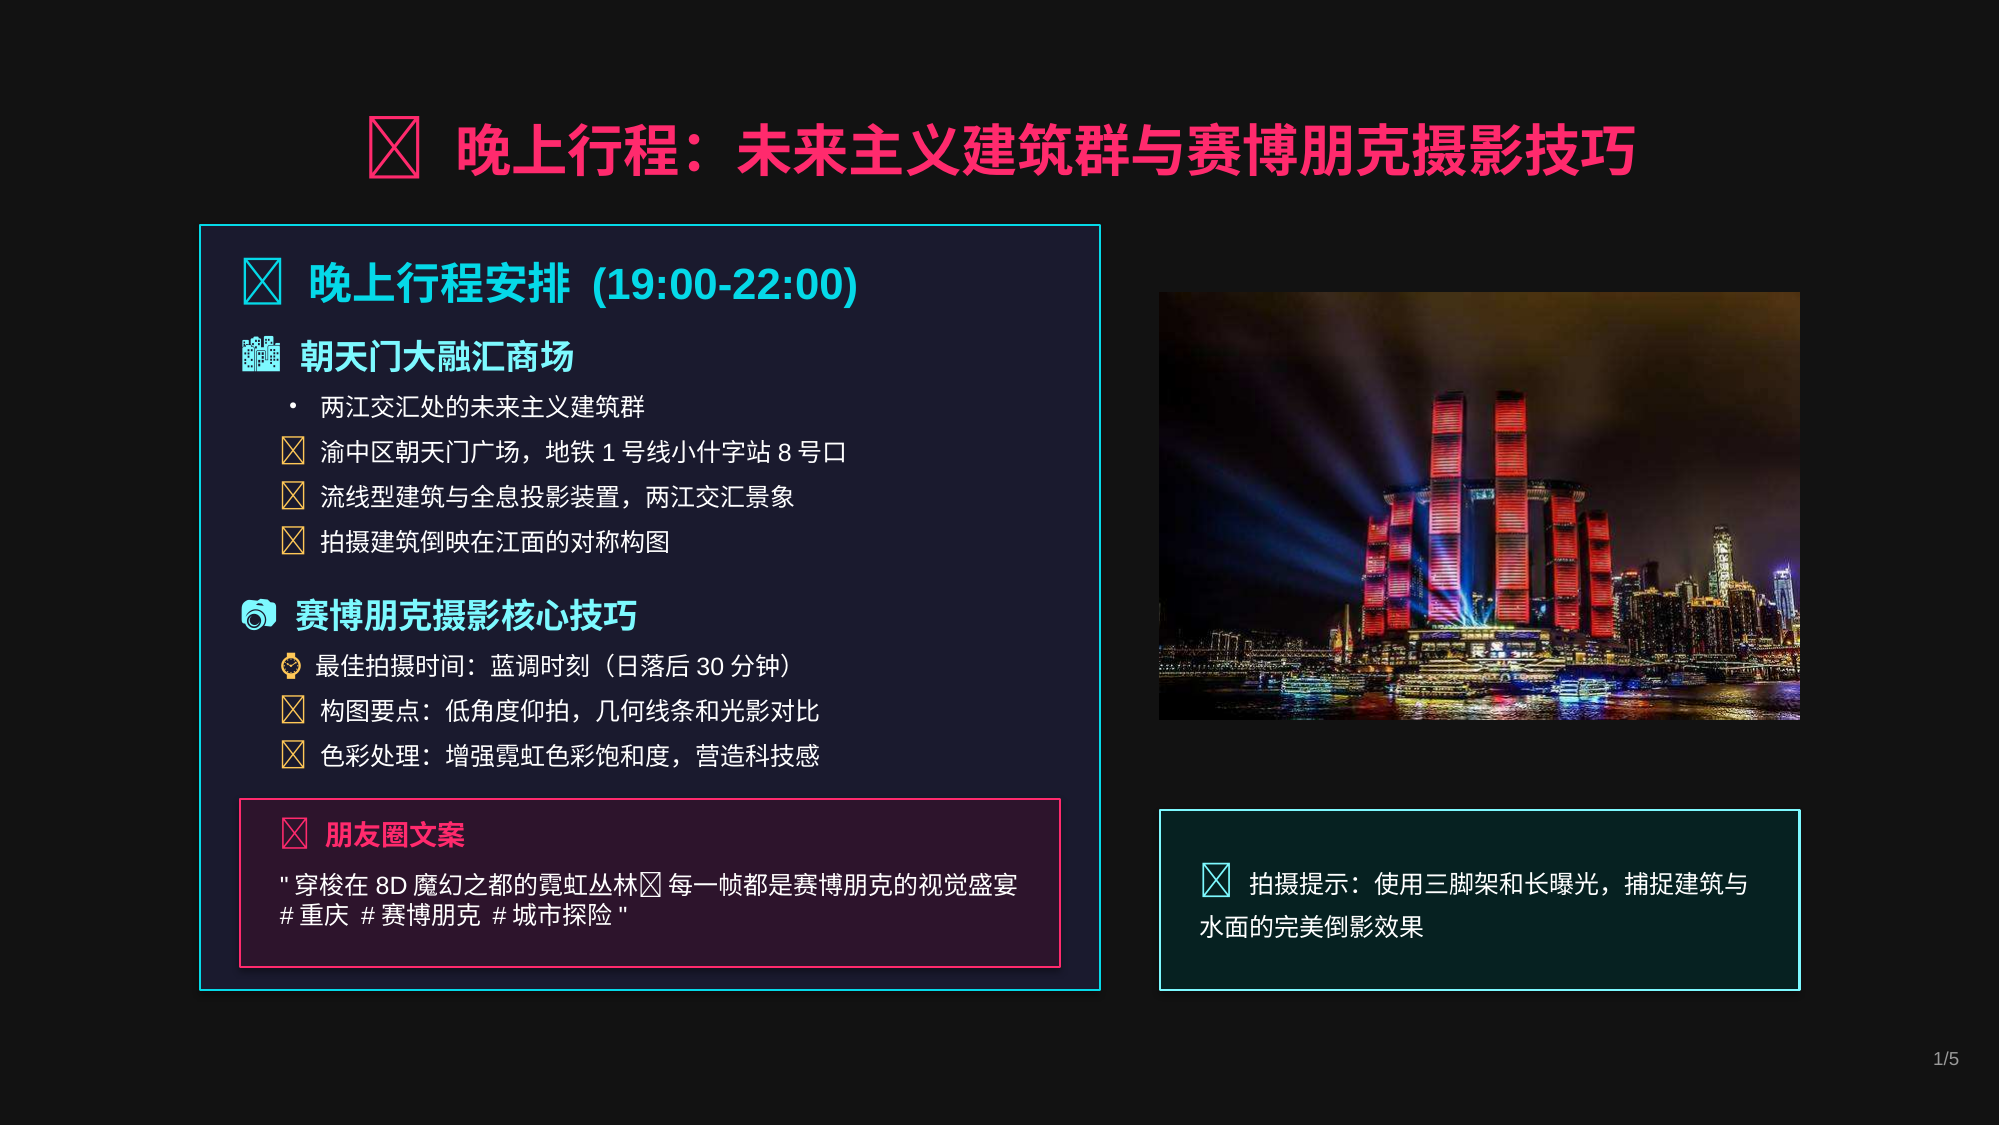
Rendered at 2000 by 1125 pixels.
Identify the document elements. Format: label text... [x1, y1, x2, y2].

text_box 📐 构图要点：低角度仰拍，几何线条和光影对比 [279, 686, 1060, 731]
text_box ⏰ 晚上行程安排 (19:00-22:00) [239, 247, 1060, 315]
text_box 📍 渝中区朝天门广场，地铁1号线小什字站8号口 [279, 427, 1060, 472]
text_box 📷 赛博朋克摄影核心技巧 [239, 585, 1060, 642]
text_box [1159, 809, 1800, 991]
text_box 📸 拍摄建筑倒映在江面的对称构图 [279, 517, 1060, 563]
text_box [239, 798, 1060, 968]
text_box [199, 224, 1100, 991]
text_box 📱 朋友圈文案 [279, 809, 1020, 854]
text_box 🏙️ 朝天门大融汇商场 [239, 326, 1060, 383]
text_box ✨ 流线型建筑与全息投影装置，两江交汇景象 [279, 472, 1060, 517]
text_box 🌃 晚上行程：未来主义建筑群与赛博朋克摄影技巧 [199, 90, 1800, 203]
picture [1159, 292, 1800, 720]
text_box • 两江交汇处的未来主义建筑群 [279, 382, 1060, 427]
text_box 1/5 [1799, 1034, 1960, 1080]
text_box "穿梭在8D魔幻之都的霓虹丛林🌉 每一帧都是赛博朋克的视觉盛宴 #重庆 #赛博朋克 #城市探险" [279, 854, 1020, 945]
text_box 🎨 色彩处理：增强霓虹色彩饱和度，营造科技感 [279, 731, 1060, 777]
text_box 💡 拍摄提示：使用三脚架和长曝光，捕捉建筑与水面的完美倒影效果 [1199, 832, 1760, 968]
text_box ⌚ 最佳拍摄时间：蓝调时刻（日落后30分钟） [279, 641, 1060, 686]
